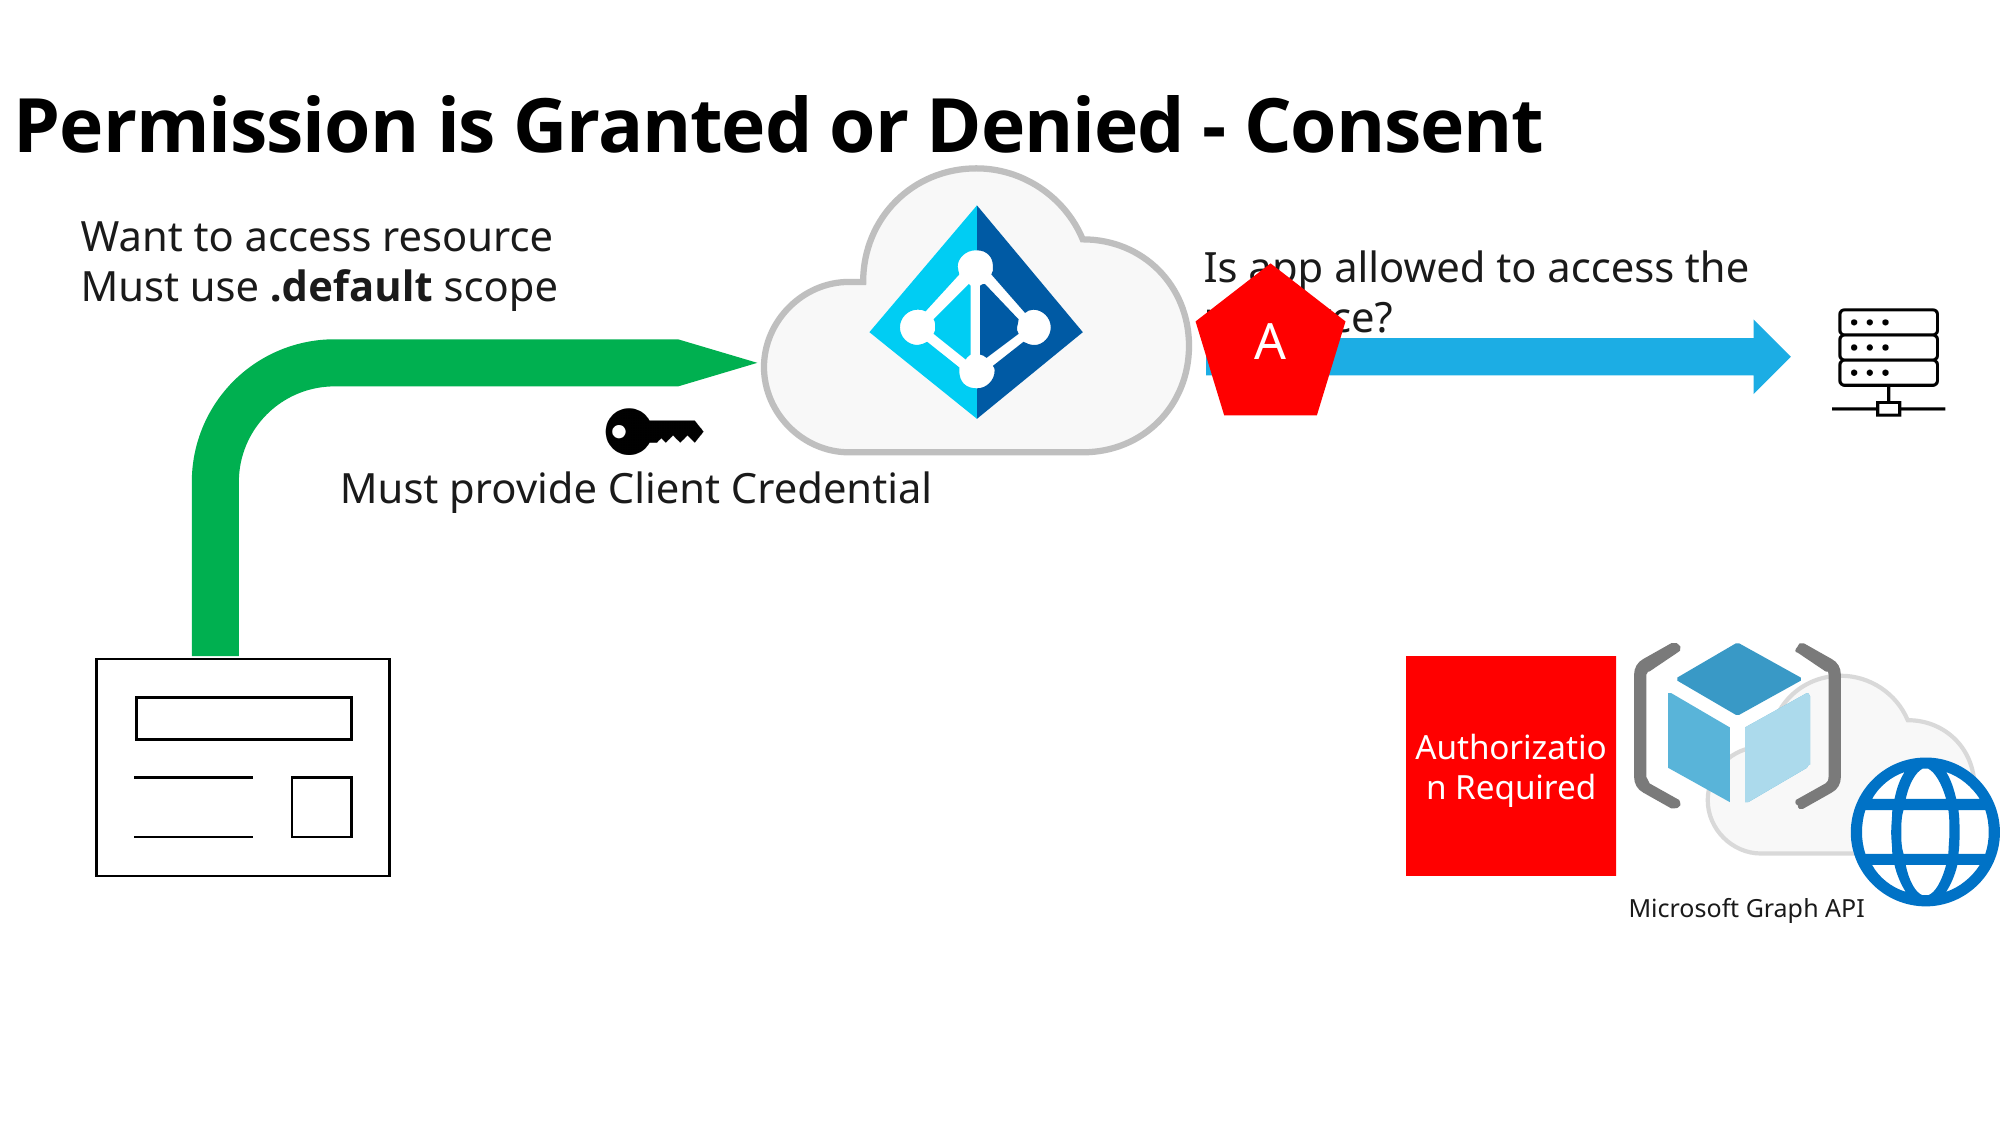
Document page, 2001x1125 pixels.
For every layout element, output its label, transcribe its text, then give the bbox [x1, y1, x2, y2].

text_box [190, 338, 759, 657]
text_box Want to access resource Must use .default scope [80, 209, 763, 310]
text_box A [1194, 262, 1347, 417]
text_box [96, 658, 390, 877]
picture [1813, 286, 1964, 437]
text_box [763, 168, 1190, 453]
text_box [1604, 643, 2000, 958]
text_box Authorization Required [1405, 655, 1604, 877]
picture [601, 378, 708, 485]
text_box Must provide Client Credential [340, 461, 1023, 512]
text_box Is app allowed to access the resource? [1203, 241, 1939, 342]
text_box [1330, 342, 1792, 395]
text_box [1205, 359, 1211, 377]
title Permission is Granted or Denied - Consent [13, 77, 1822, 169]
